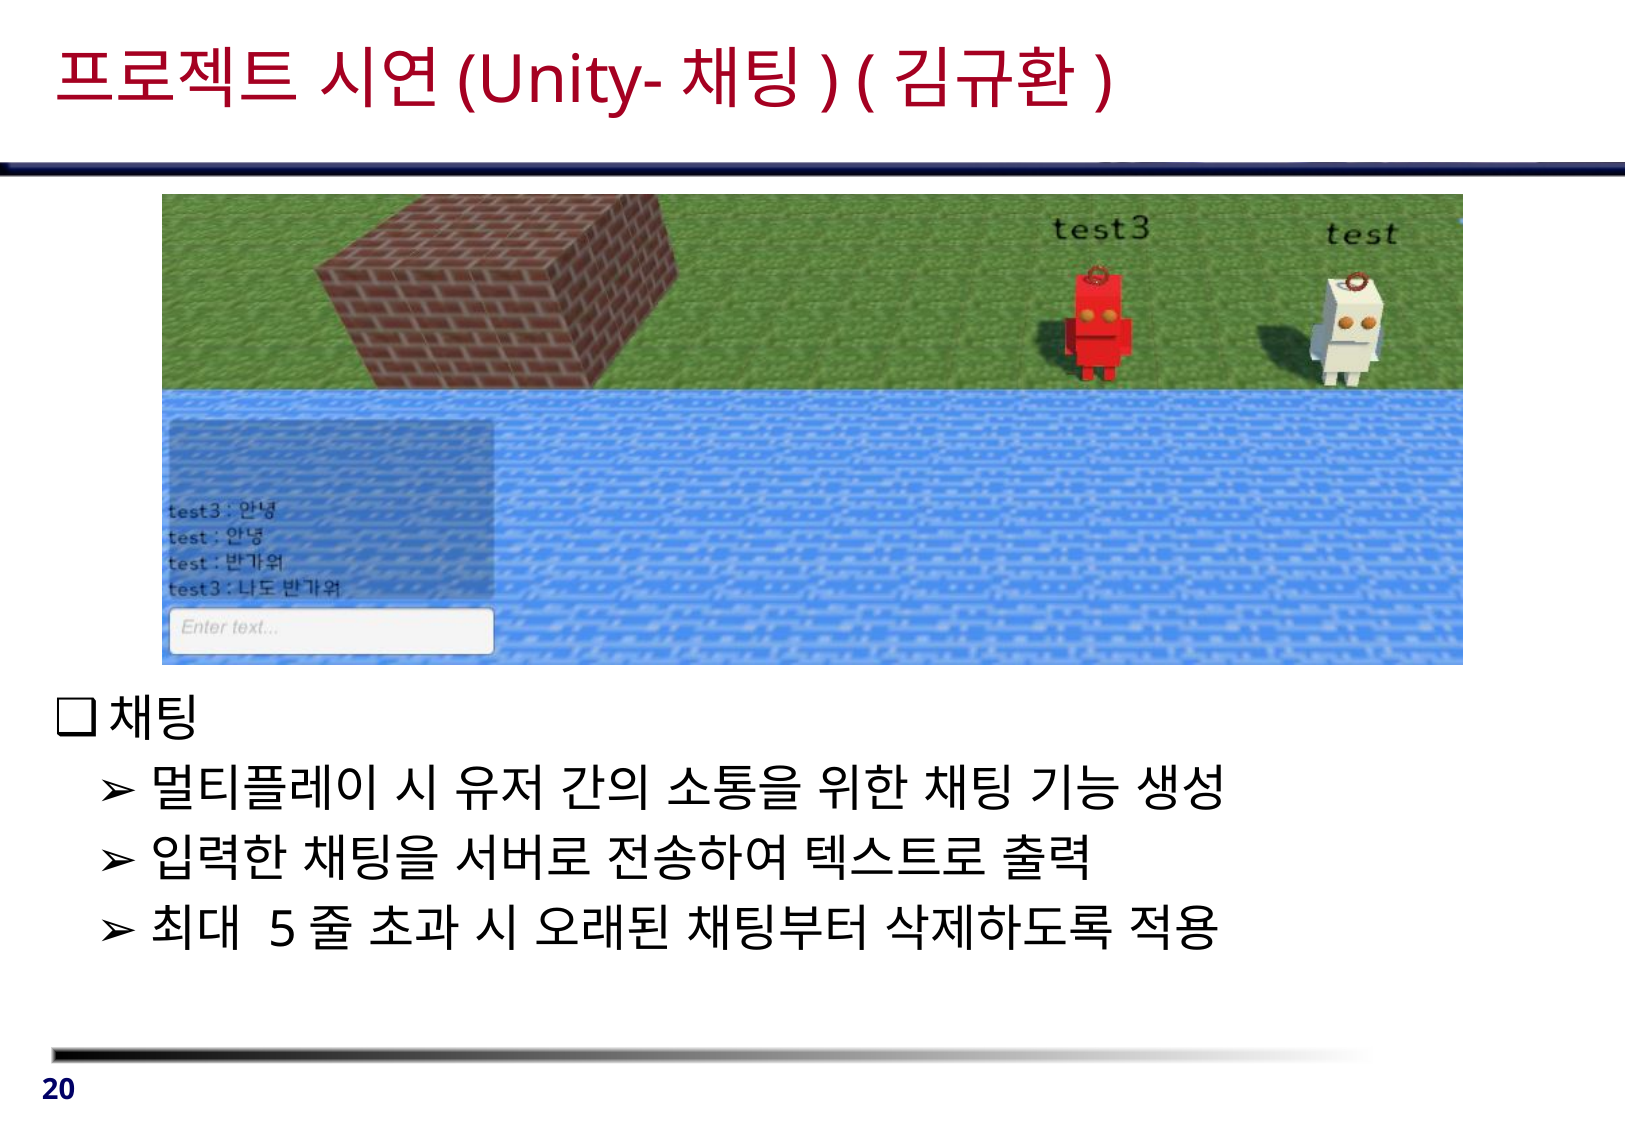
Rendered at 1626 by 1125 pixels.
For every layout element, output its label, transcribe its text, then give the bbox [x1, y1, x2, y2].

list 채팅 ➢멀티플레이 시 유저 간의 소통을 위한 채팅 기능 생성 ➢입력한 채팅을 서버로 전송하여 텍스트로 출력 ➢최대 5줄 초과 시 오래된 채팅부터 삭제하도록 적용 [54, 686, 1376, 1058]
picture [50, 1046, 1380, 1064]
picture [0, 162, 1625, 188]
title 프로젝트 시연(Unity-채팅) (김규환) [54, 24, 1592, 138]
picture [162, 194, 1463, 665]
